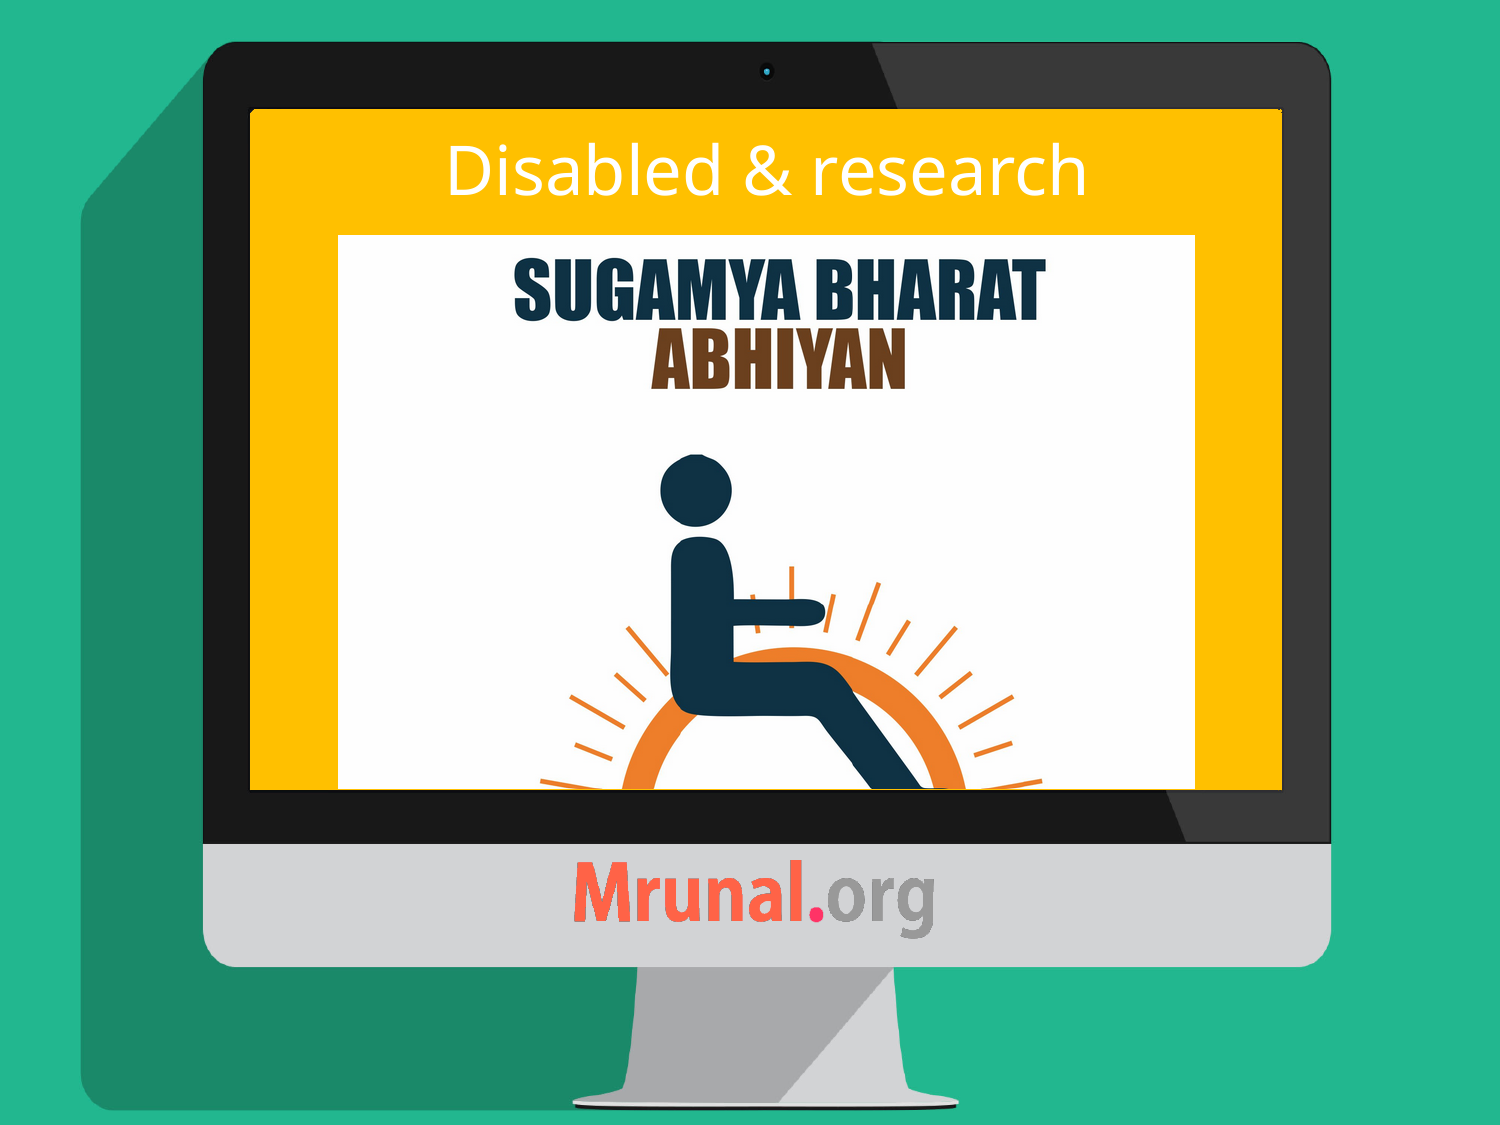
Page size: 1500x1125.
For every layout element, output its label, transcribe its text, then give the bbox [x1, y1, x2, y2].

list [338, 235, 1195, 789]
title Disabled & research [251, 111, 1282, 236]
picture [0, 0, 1500, 1125]
